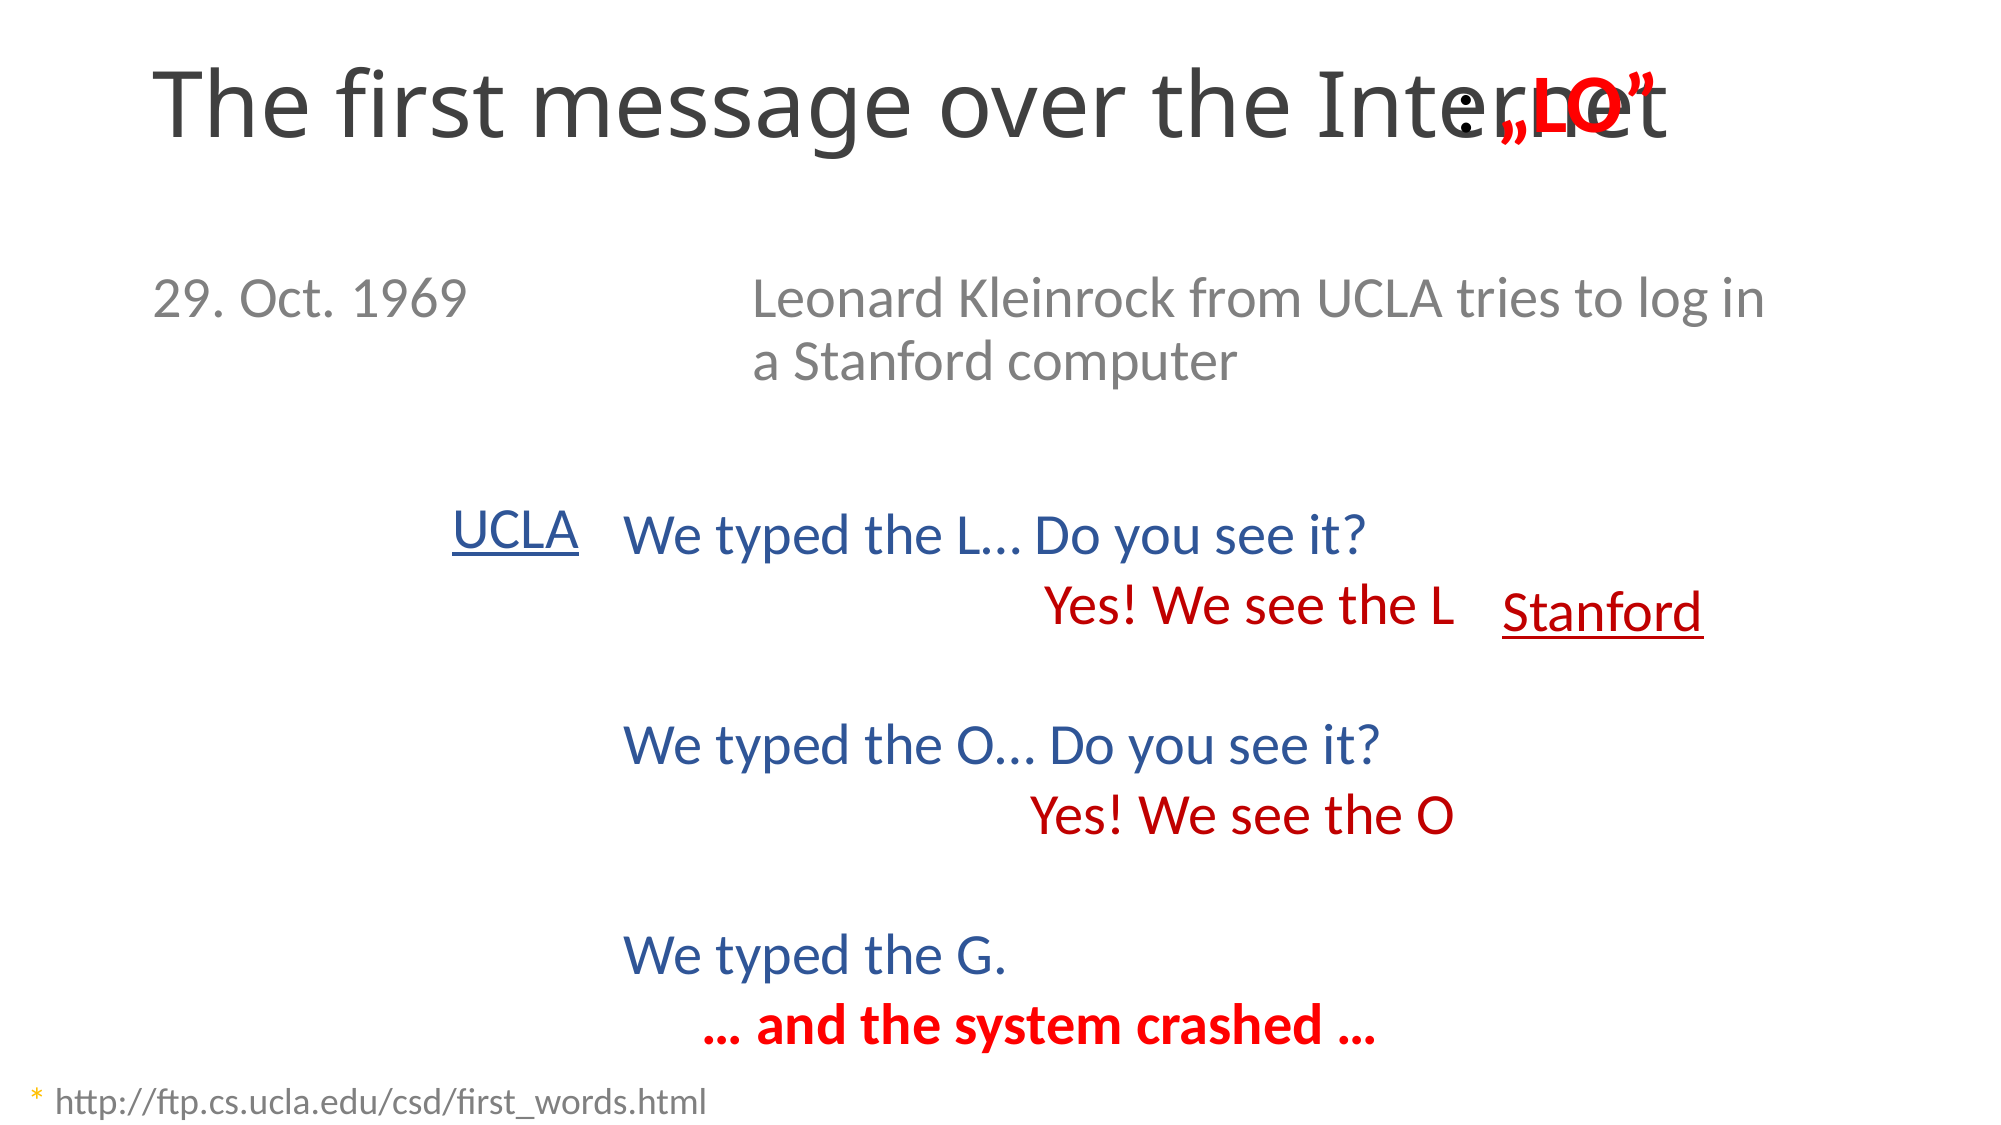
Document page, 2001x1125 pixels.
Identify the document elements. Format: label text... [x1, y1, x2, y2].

text_box We typed the L… Do you see it? Yes! We see the L We typed the O… Do you see it? Yes! We see the O We typed the G. … and the system crashed … [609, 488, 1471, 1064]
text_box : „LO” [1440, 42, 1806, 157]
title The first message over the Internet [137, 0, 1863, 217]
list 29. Oct. 1969 Leonard Kleinrock from UCLA tries to log in a Stanford computer UCLA Stanford [137, 259, 1863, 1014]
text_box * http://ftp.cs.ucla.edu/csd/first_words.html [12, 1069, 797, 1125]
